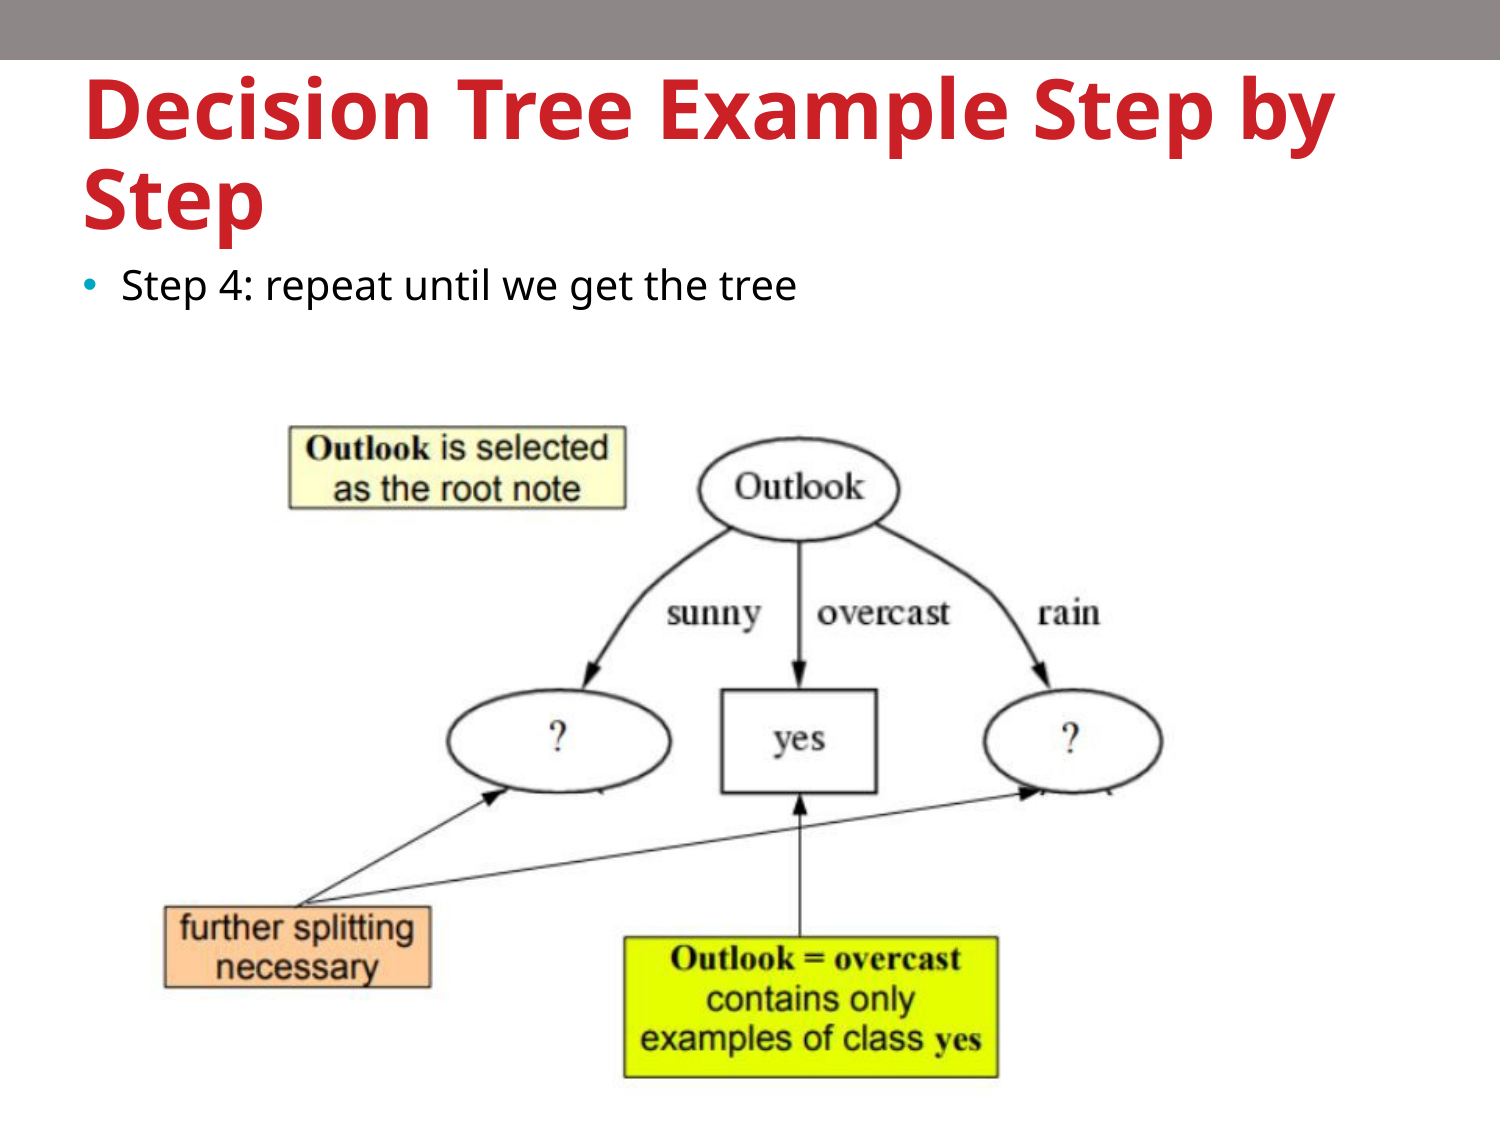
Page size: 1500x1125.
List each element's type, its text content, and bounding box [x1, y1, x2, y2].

list Step 4: repeat until we get the tree [75, 256, 1425, 1125]
picture [124, 374, 1399, 1096]
title Decision Tree Example Step by Step [75, 59, 1425, 166]
